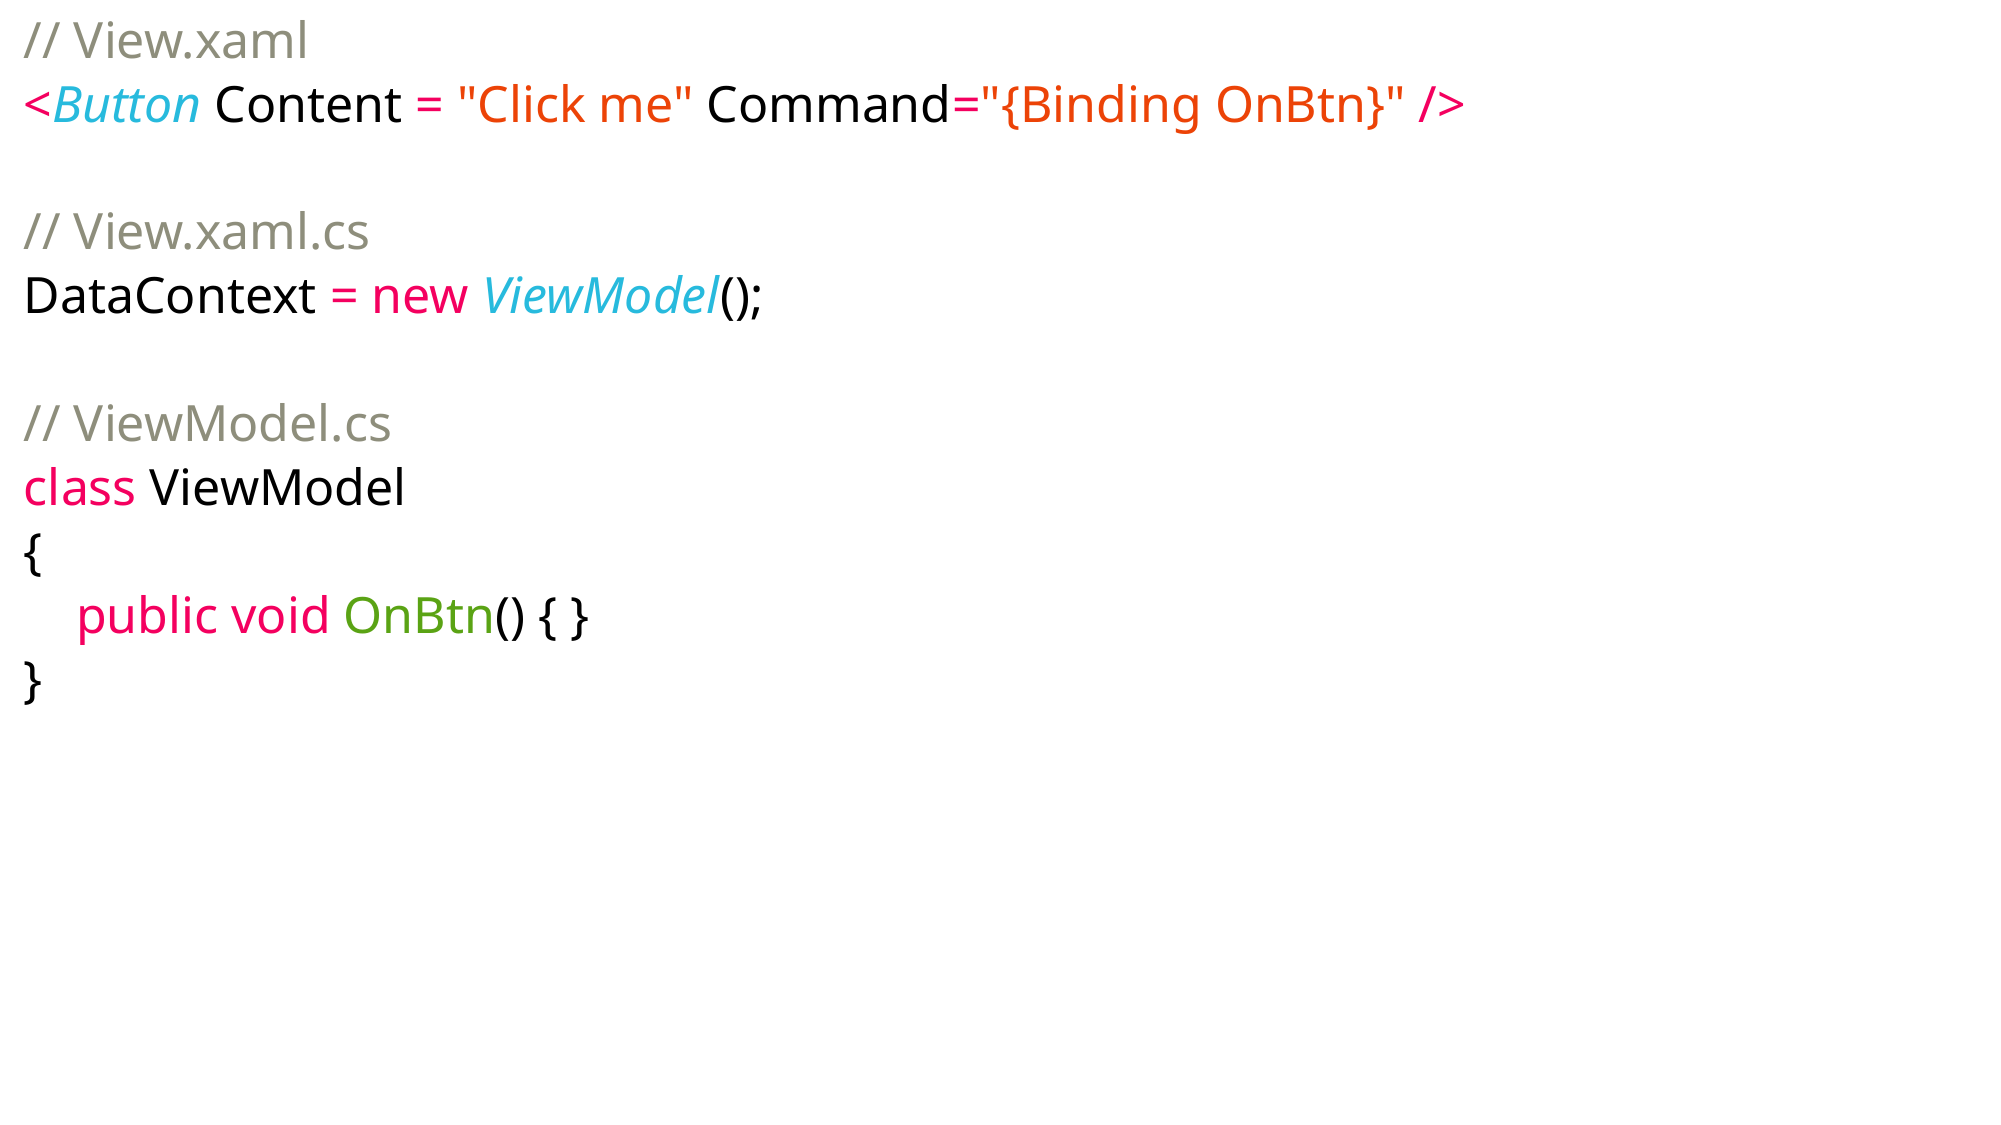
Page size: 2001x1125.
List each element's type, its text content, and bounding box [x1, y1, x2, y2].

list // View.xaml <Button Content = "Click me" Command="{Binding OnBtn}" /> // View.xaml.cs DataContext = new ViewModel(); // ViewModel.cs class ViewModel { public void OnBtn() { } } [0, 0, 2000, 1125]
